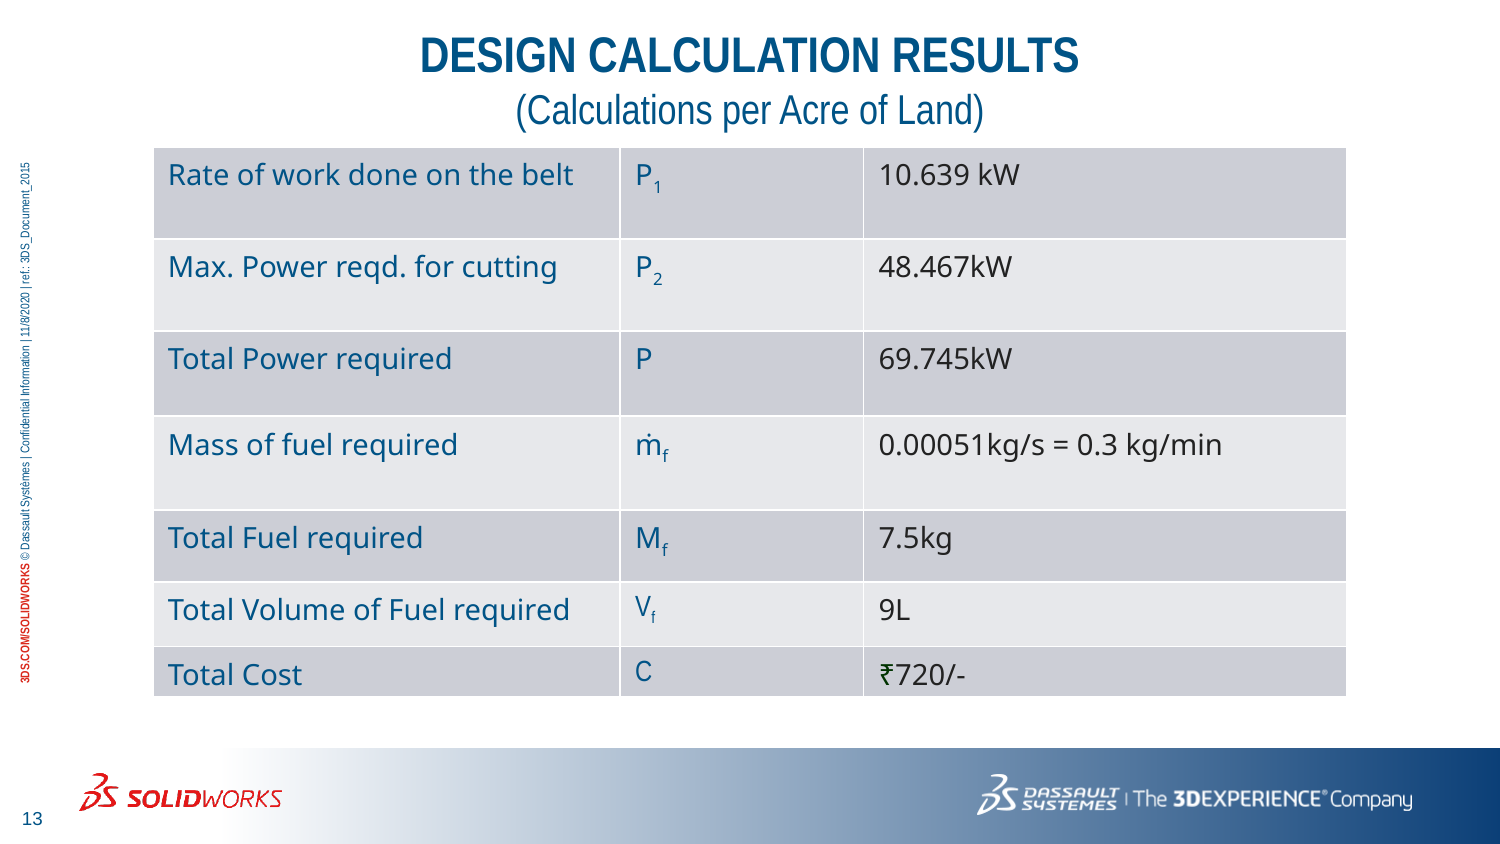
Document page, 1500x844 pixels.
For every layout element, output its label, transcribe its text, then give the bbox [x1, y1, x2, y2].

table_header P1 [621, 148, 863, 238]
table_cell 9L [864, 583, 1346, 646]
table_cell C [621, 647, 863, 696]
table_cell Total Cost [154, 647, 619, 696]
table_cell Total Power required [154, 332, 619, 415]
picture [79, 773, 282, 811]
table_cell 69.745kW [864, 332, 1346, 415]
table_cell P2 [621, 240, 863, 330]
table_cell Max. Power reqd. for cutting [154, 240, 619, 330]
table_cell Total Fuel required [154, 511, 619, 581]
text_box DESIGN CALCULATION RESULTS (Calculations per Acre of Land) [0, 15, 1500, 140]
table_header 10.639 kW [864, 148, 1346, 238]
picture [977, 774, 1412, 815]
table_cell ṁf [621, 417, 863, 509]
table_cell Mf [621, 511, 863, 581]
table_cell 48.467kW [864, 240, 1346, 330]
table_cell 0.00051kg/s = 0.3 kg/min [864, 417, 1346, 509]
table_header Rate of work done on the belt [154, 148, 619, 238]
table_cell Mass of fuel required [154, 417, 619, 509]
table_cell Total Volume of Fuel required [154, 583, 619, 646]
table_cell P [621, 332, 863, 415]
table_cell 7.5kg [864, 511, 1346, 581]
table_cell ₹720/- [864, 647, 1346, 696]
table_cell Vf [621, 583, 863, 646]
